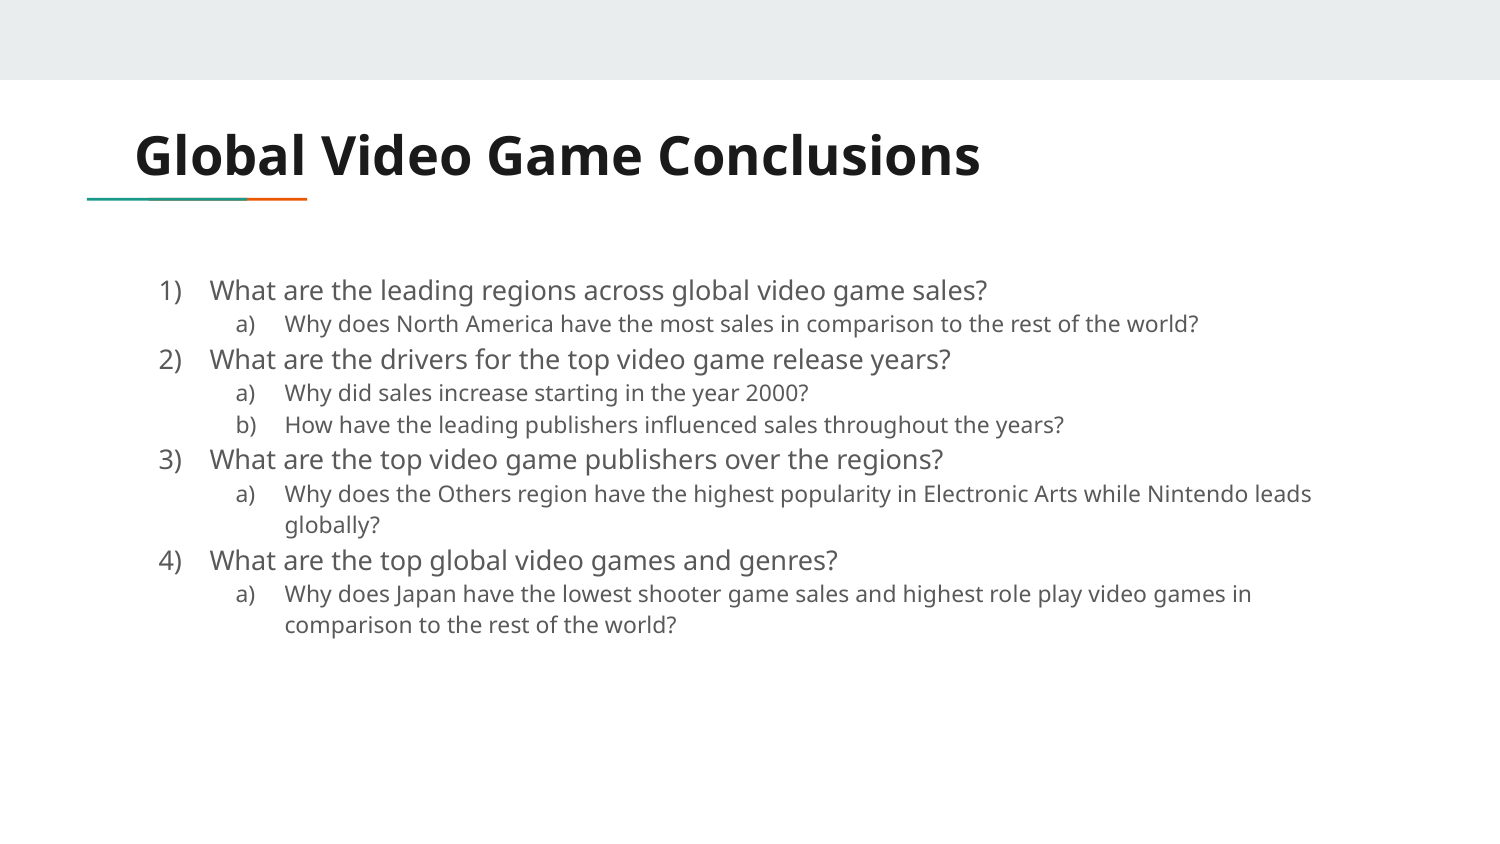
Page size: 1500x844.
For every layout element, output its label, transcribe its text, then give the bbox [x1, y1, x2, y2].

list What are the leading regions across global video game sales? Why does North America have the most sales in comparison to the rest of the world? What are the drivers for the top video game release years? Why did sales increase starting in the year 2000? How have the leading publishers influenced sales throughout the years? What are the top video game publishers over the regions? Why does the Others region have the highest popularity in Electronic Arts while Nintendo leads globally? What are the top global video games and genres? Why does Japan have the lowest shooter game sales and highest role play video games in comparison to the rest of the world? [119, 253, 1381, 625]
title Global Video Game Conclusions [119, 106, 1381, 194]
